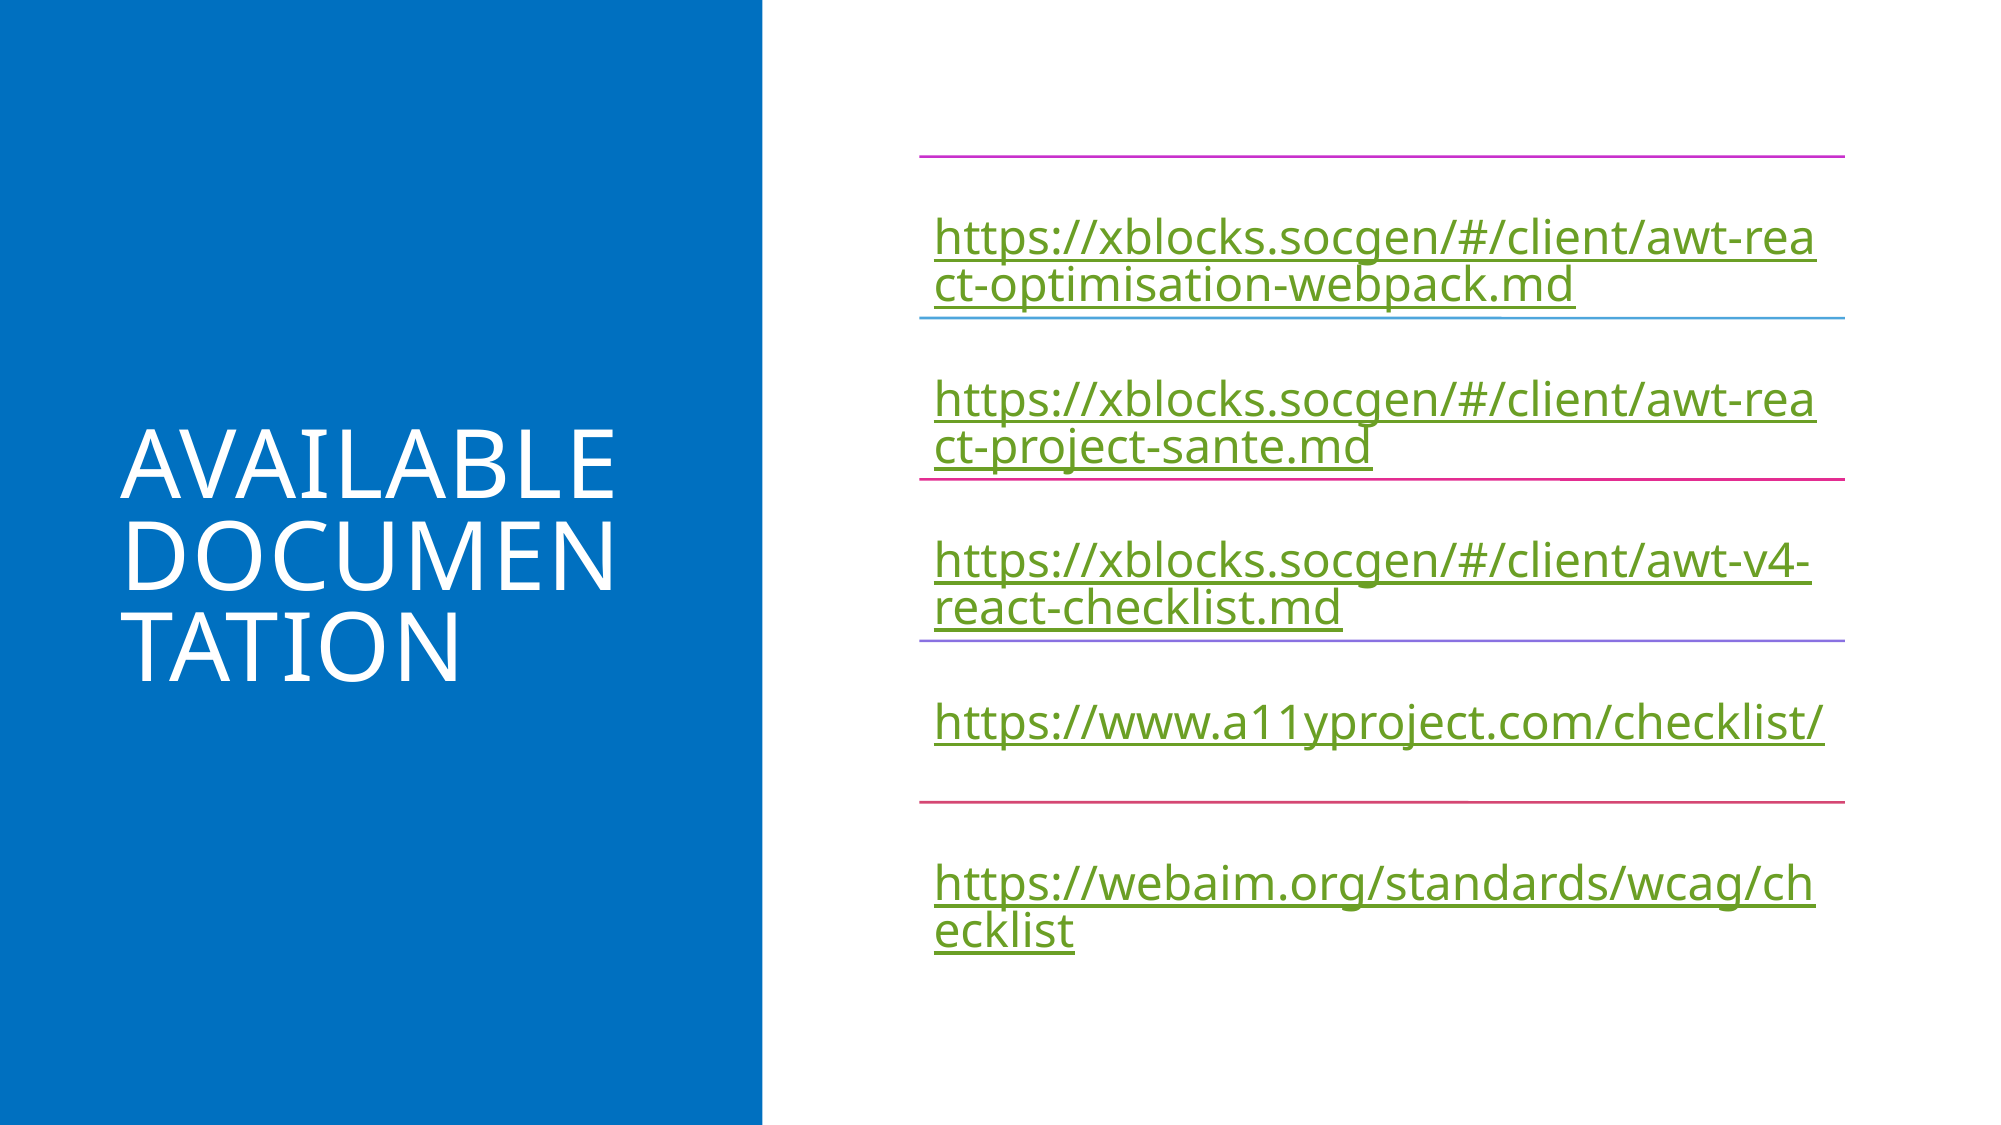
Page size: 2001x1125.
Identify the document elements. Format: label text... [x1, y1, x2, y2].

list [918, 156, 1845, 964]
text_box [0, 0, 764, 1125]
title Available documentation [105, 105, 666, 1020]
